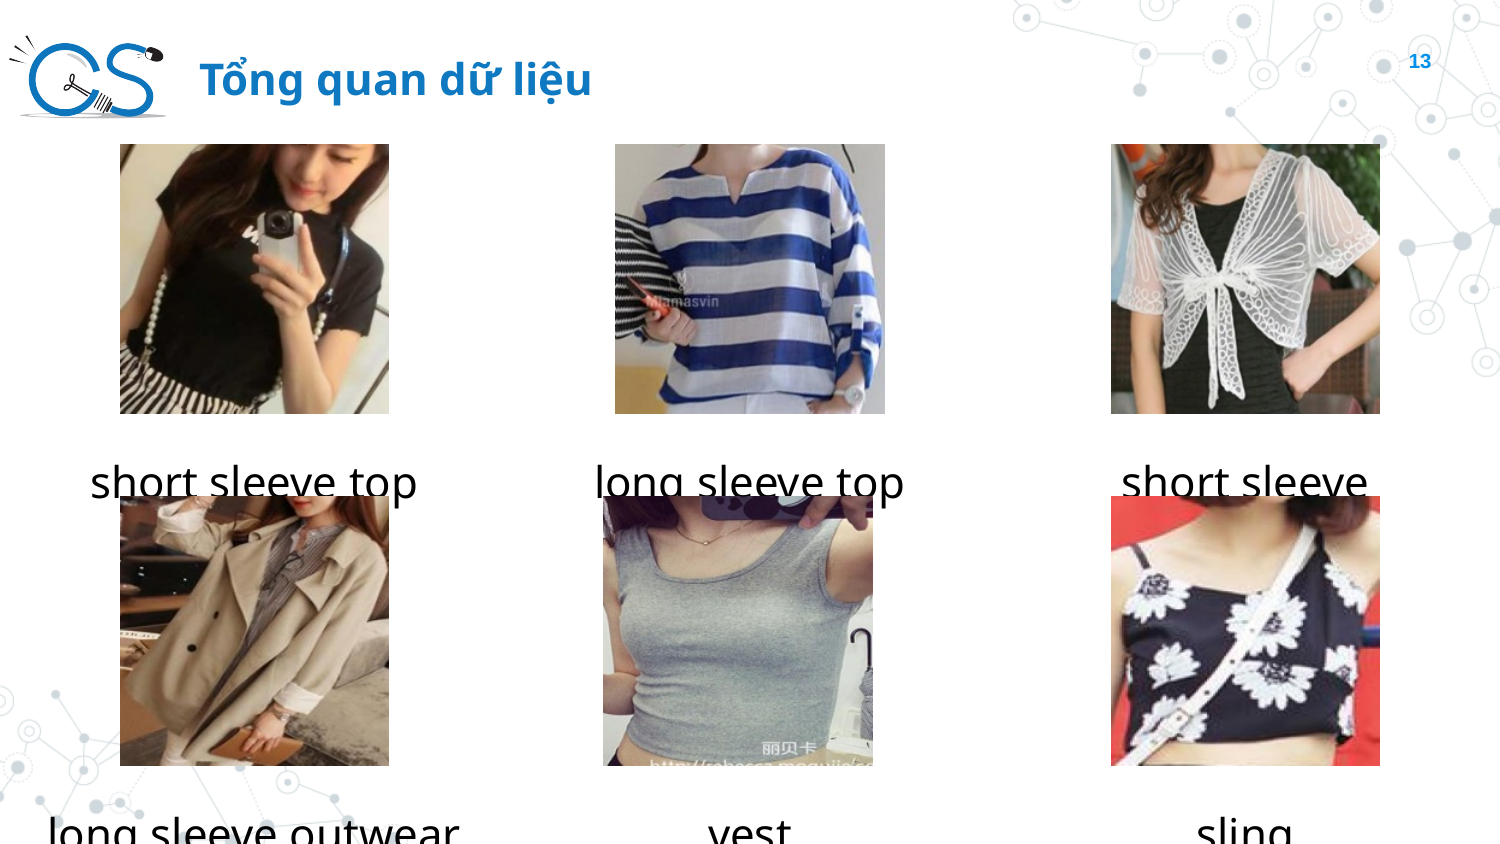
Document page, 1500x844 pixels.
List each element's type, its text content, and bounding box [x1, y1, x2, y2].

text_box vest [521, 765, 978, 844]
slide_number ‹#› [1352, 36, 1443, 85]
text_box short sleeve top [58, 413, 451, 522]
text_box long sleeve top [553, 413, 946, 522]
text_box long sleeve outwear [26, 765, 483, 844]
text_box short sleeve outwear [1017, 413, 1474, 601]
text_box Tổng quan dữ liệu [184, 36, 1272, 119]
picture [0, 0, 1500, 844]
text_box sling [1017, 765, 1474, 844]
